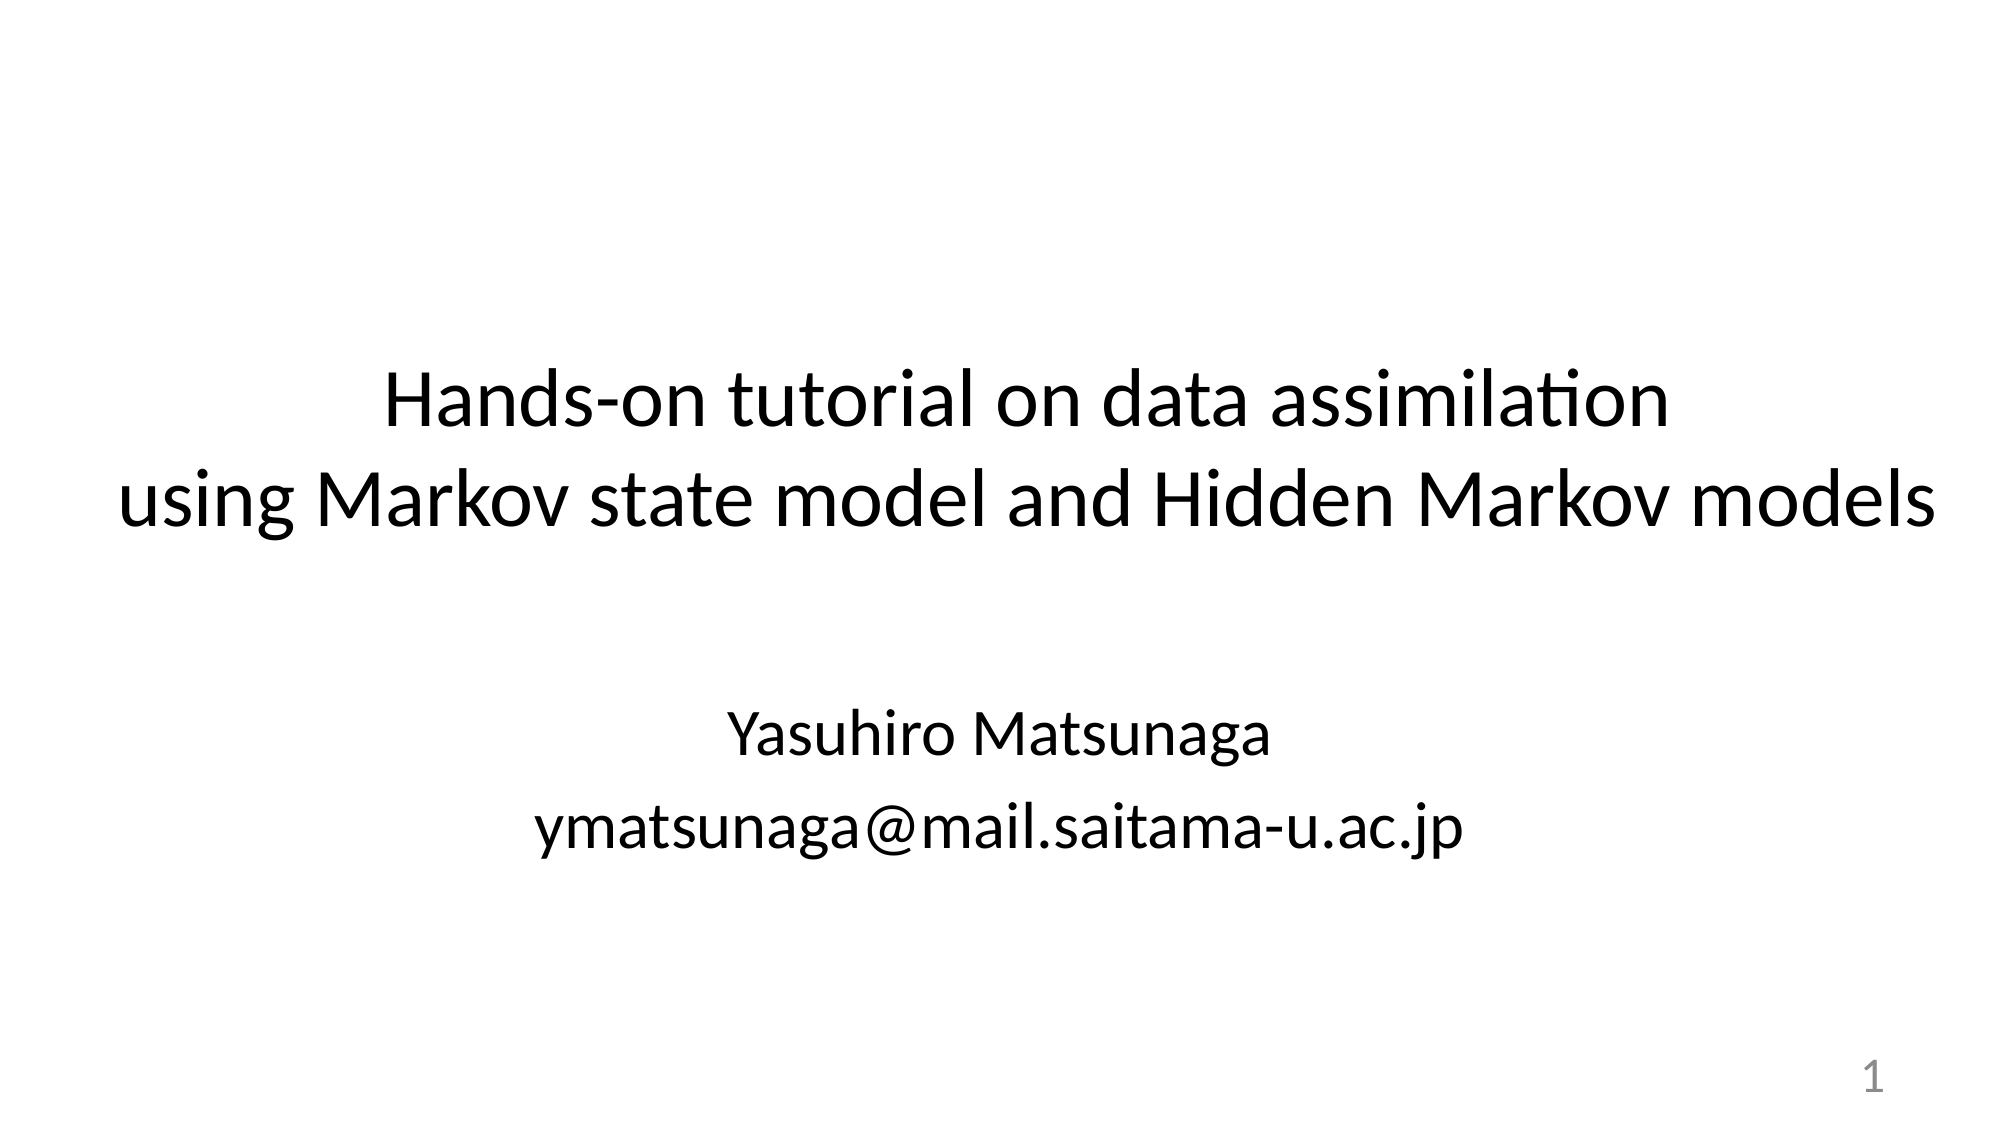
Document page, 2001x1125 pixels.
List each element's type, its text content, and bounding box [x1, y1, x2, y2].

subtitle Yasuhiro Matsunaga ymatsunaga@mail.saitama-u.ac.jp [300, 681, 1700, 876]
title Hands-on tutorial on data assimilation using Markov state model and Hidden Markov models [55, 322, 2000, 565]
slide_number 1 [1433, 1042, 1900, 1103]
